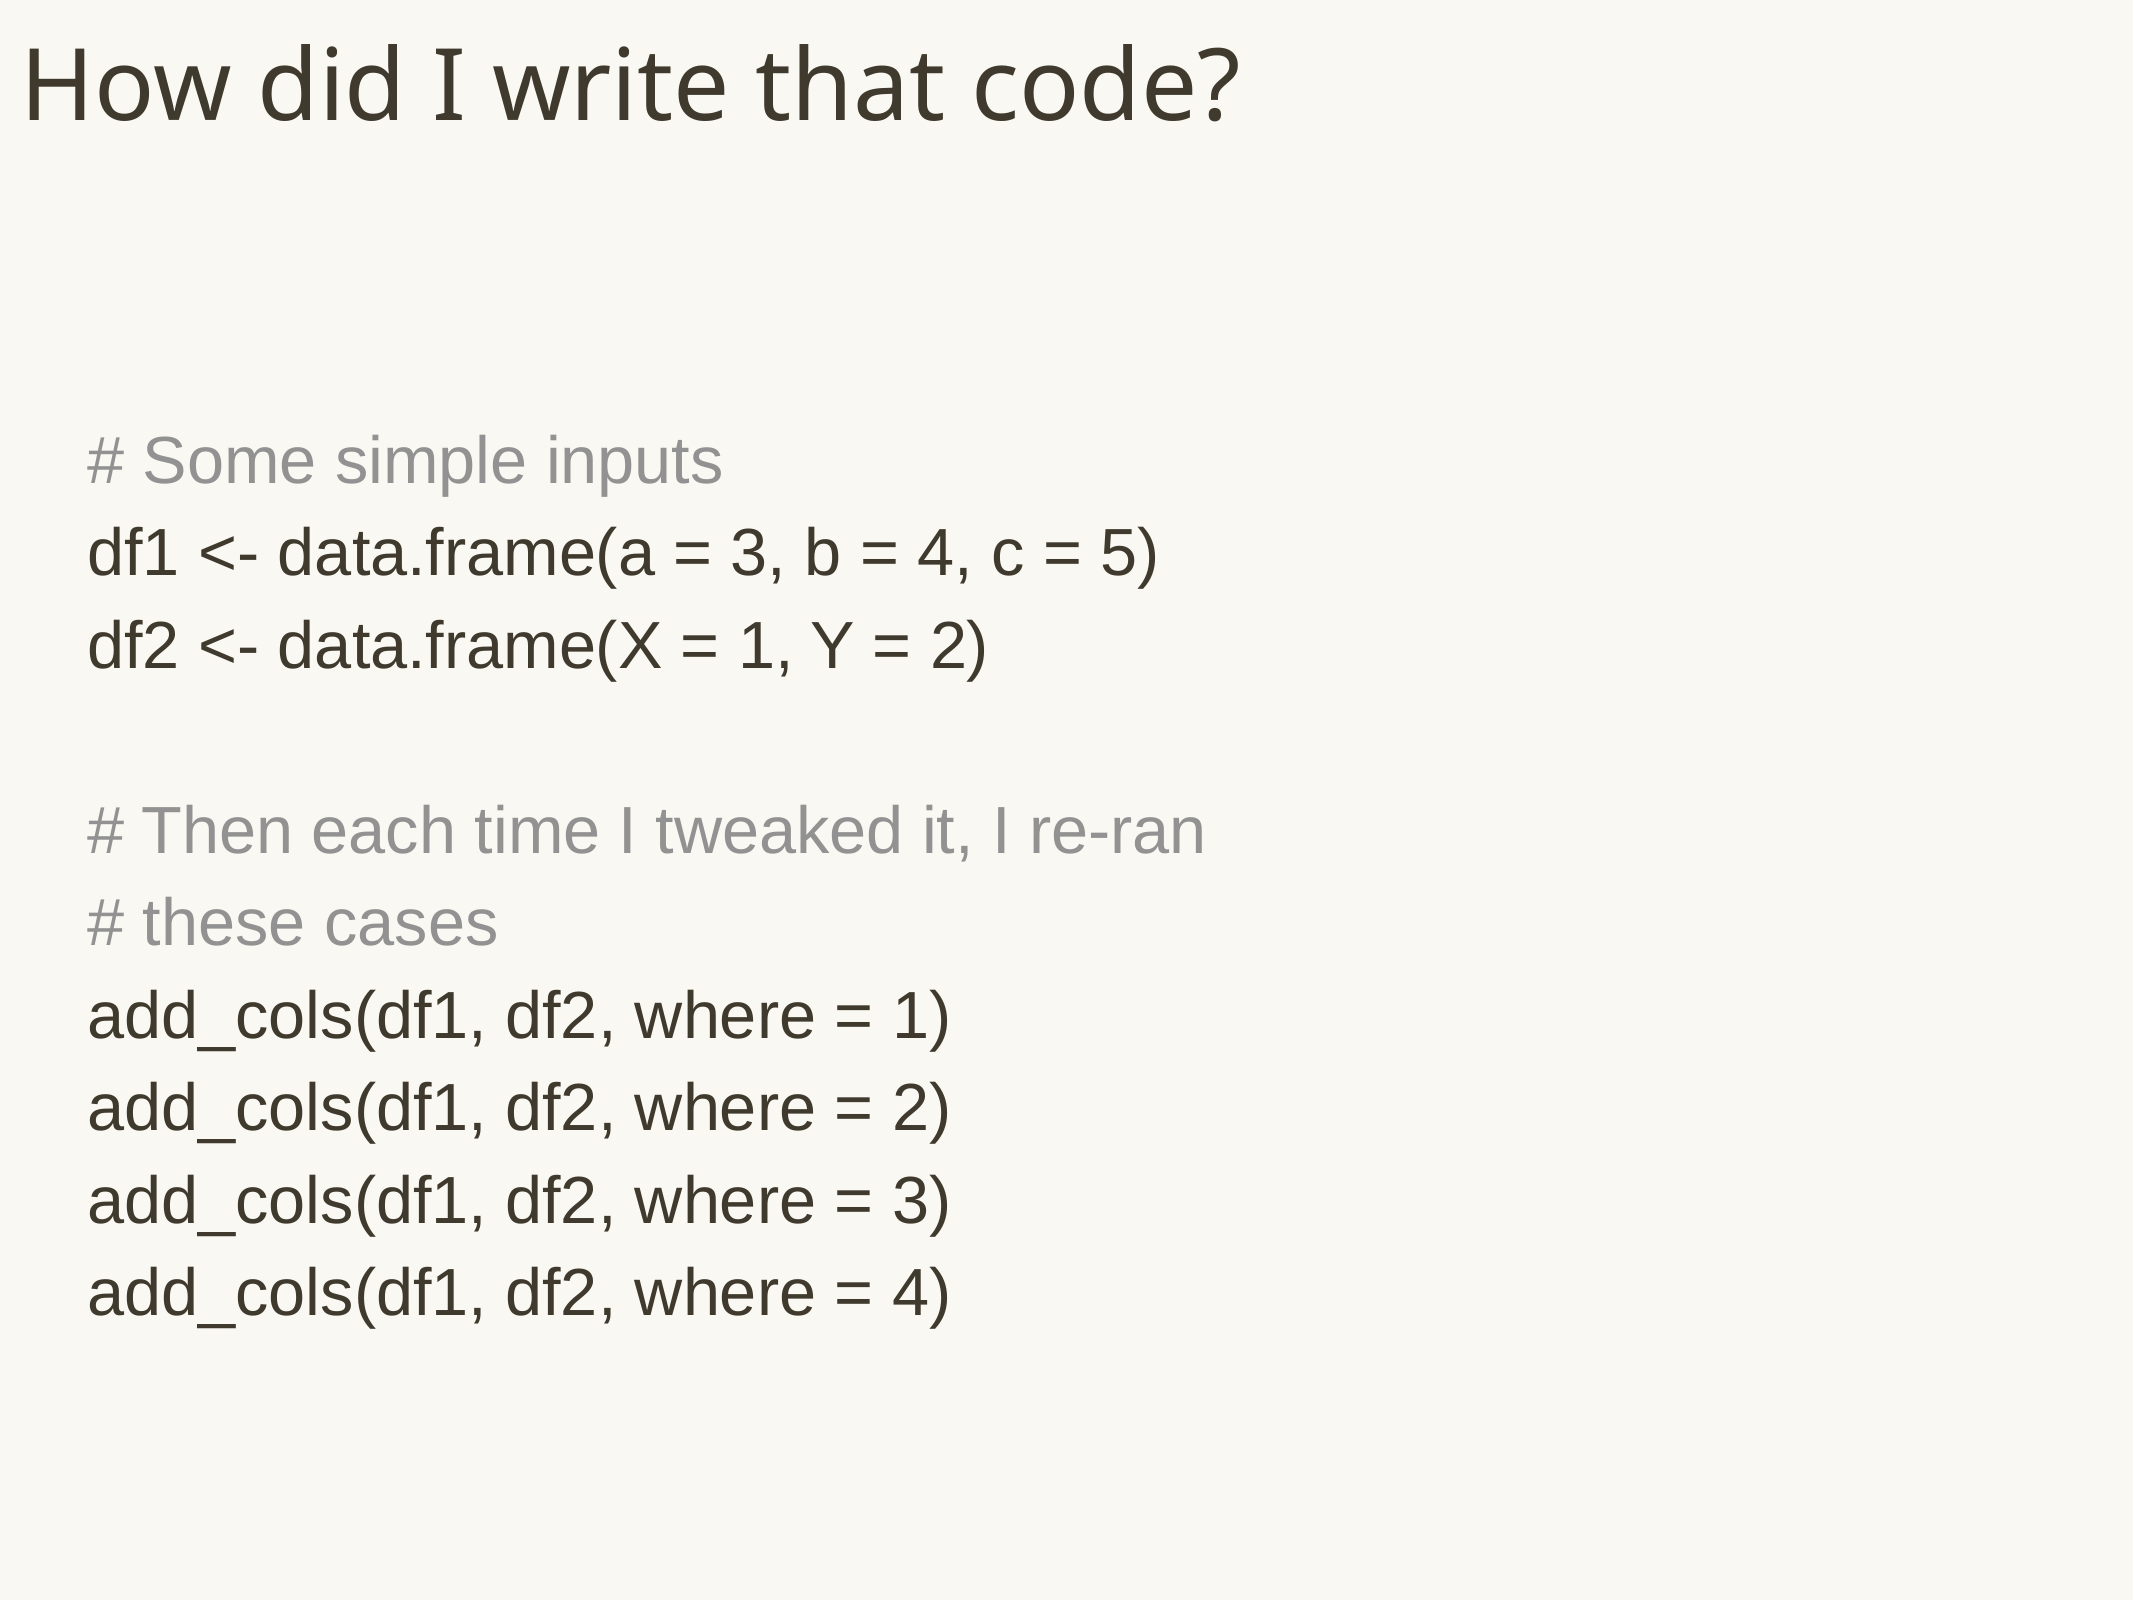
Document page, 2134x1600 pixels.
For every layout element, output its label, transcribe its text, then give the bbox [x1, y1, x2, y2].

title How did I write that code? [0, 0, 2134, 163]
list # Some simple inputs df1 <- data.frame(a = 3, b = 4, c = 5) df2 <- data.frame(X = 1, Y = 2) # Then each time I tweaked it, I re-ran # these cases add_cols(df1, df2, where = 1) add_cols(df1, df2, where = 2) add_cols(df1, df2, where = 3) add_cols(df1, df2, where = 4) [78, 241, 2055, 1505]
